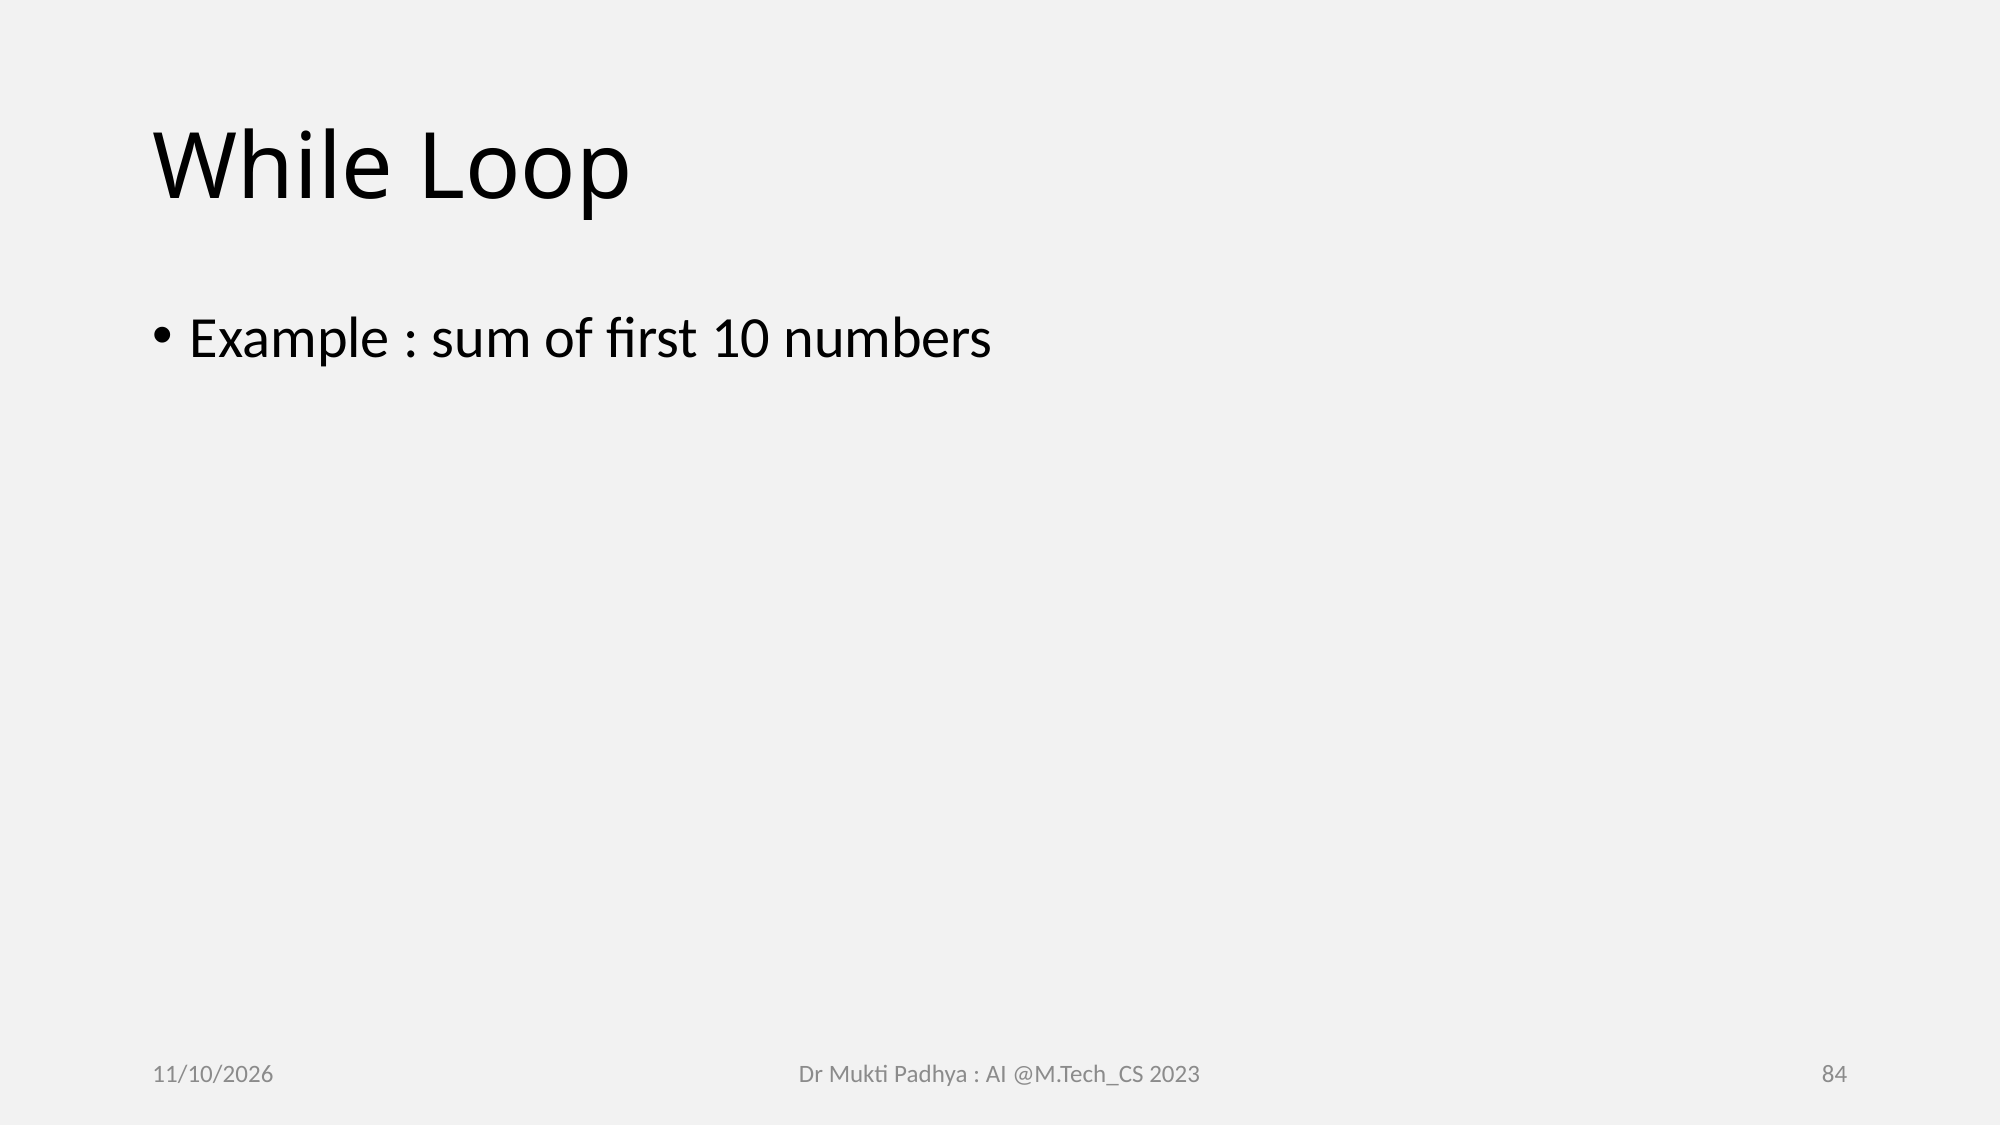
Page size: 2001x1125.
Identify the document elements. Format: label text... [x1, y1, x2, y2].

title While Loop [137, 59, 1863, 278]
list Example : sum of first 10 numbers [137, 299, 1546, 1014]
slide_number 84 [1412, 1042, 1863, 1103]
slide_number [137, 1042, 588, 1103]
footer Dr Mukti Padhya : AI @M.Tech_CS 2023 [662, 1042, 1338, 1103]
